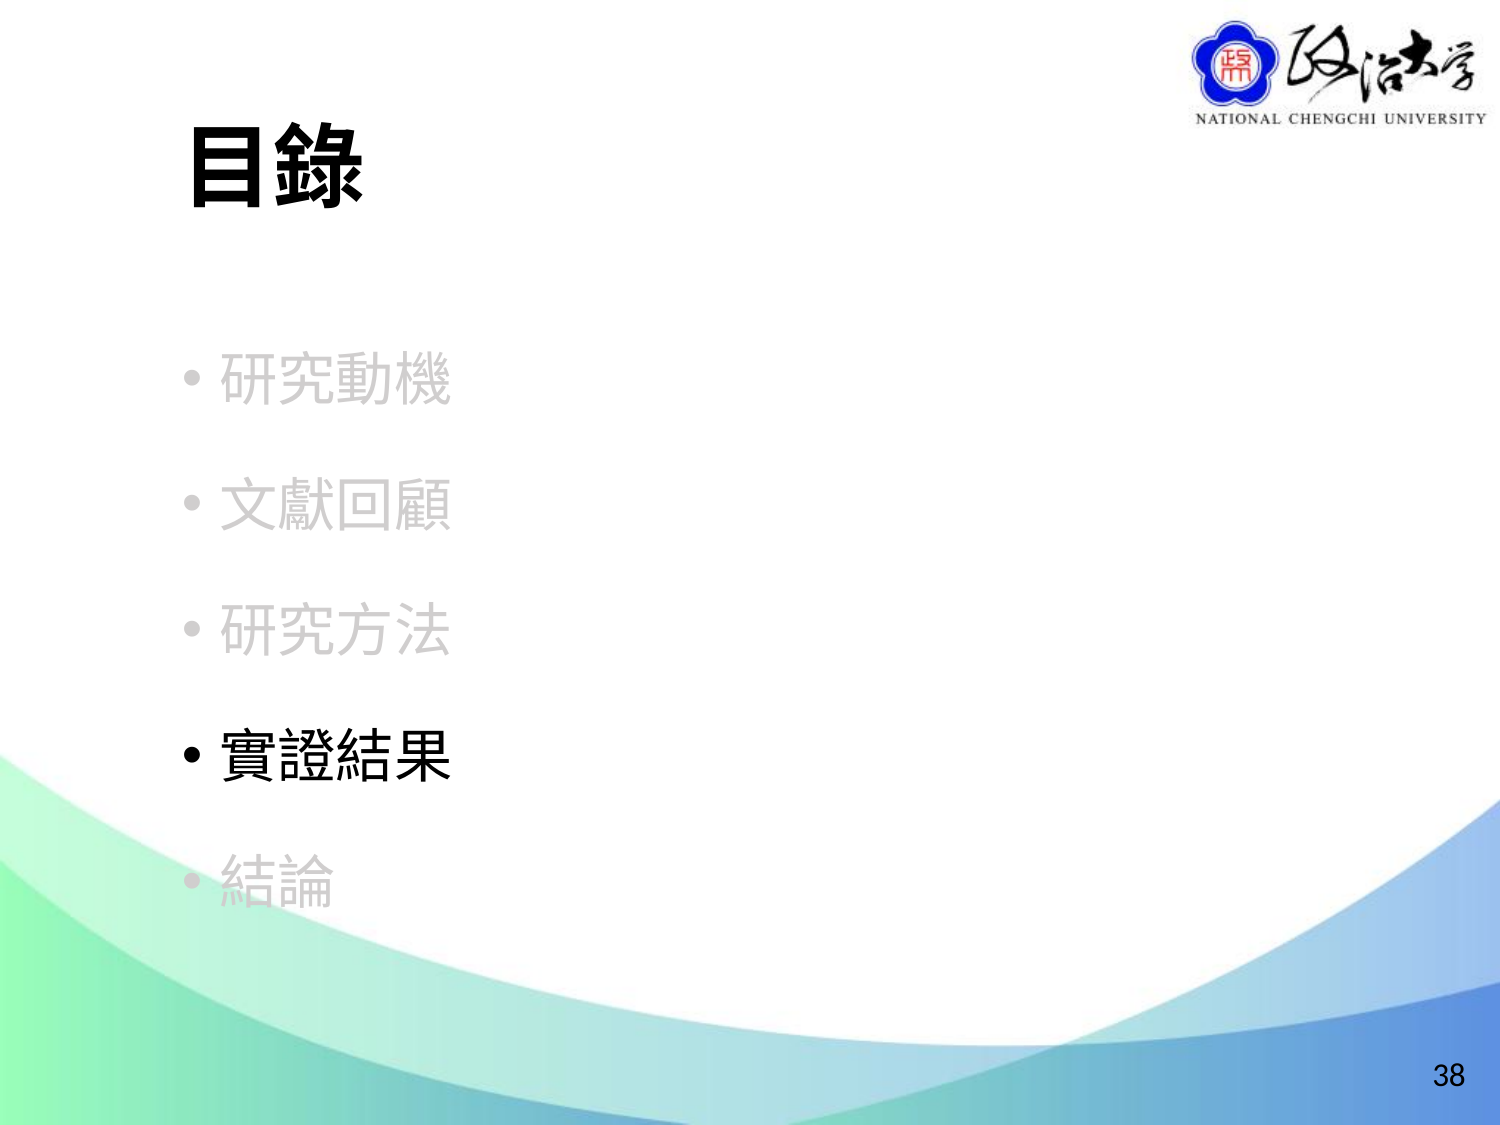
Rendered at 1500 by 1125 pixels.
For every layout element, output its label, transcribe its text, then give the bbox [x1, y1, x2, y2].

list 研究動機 文獻回顧 研究方法 實證結果 結論 [166, 299, 1342, 1069]
slide_number 38 [1143, 1042, 1481, 1103]
picture [0, 0, 1500, 1125]
title 目錄 [166, 81, 441, 260]
